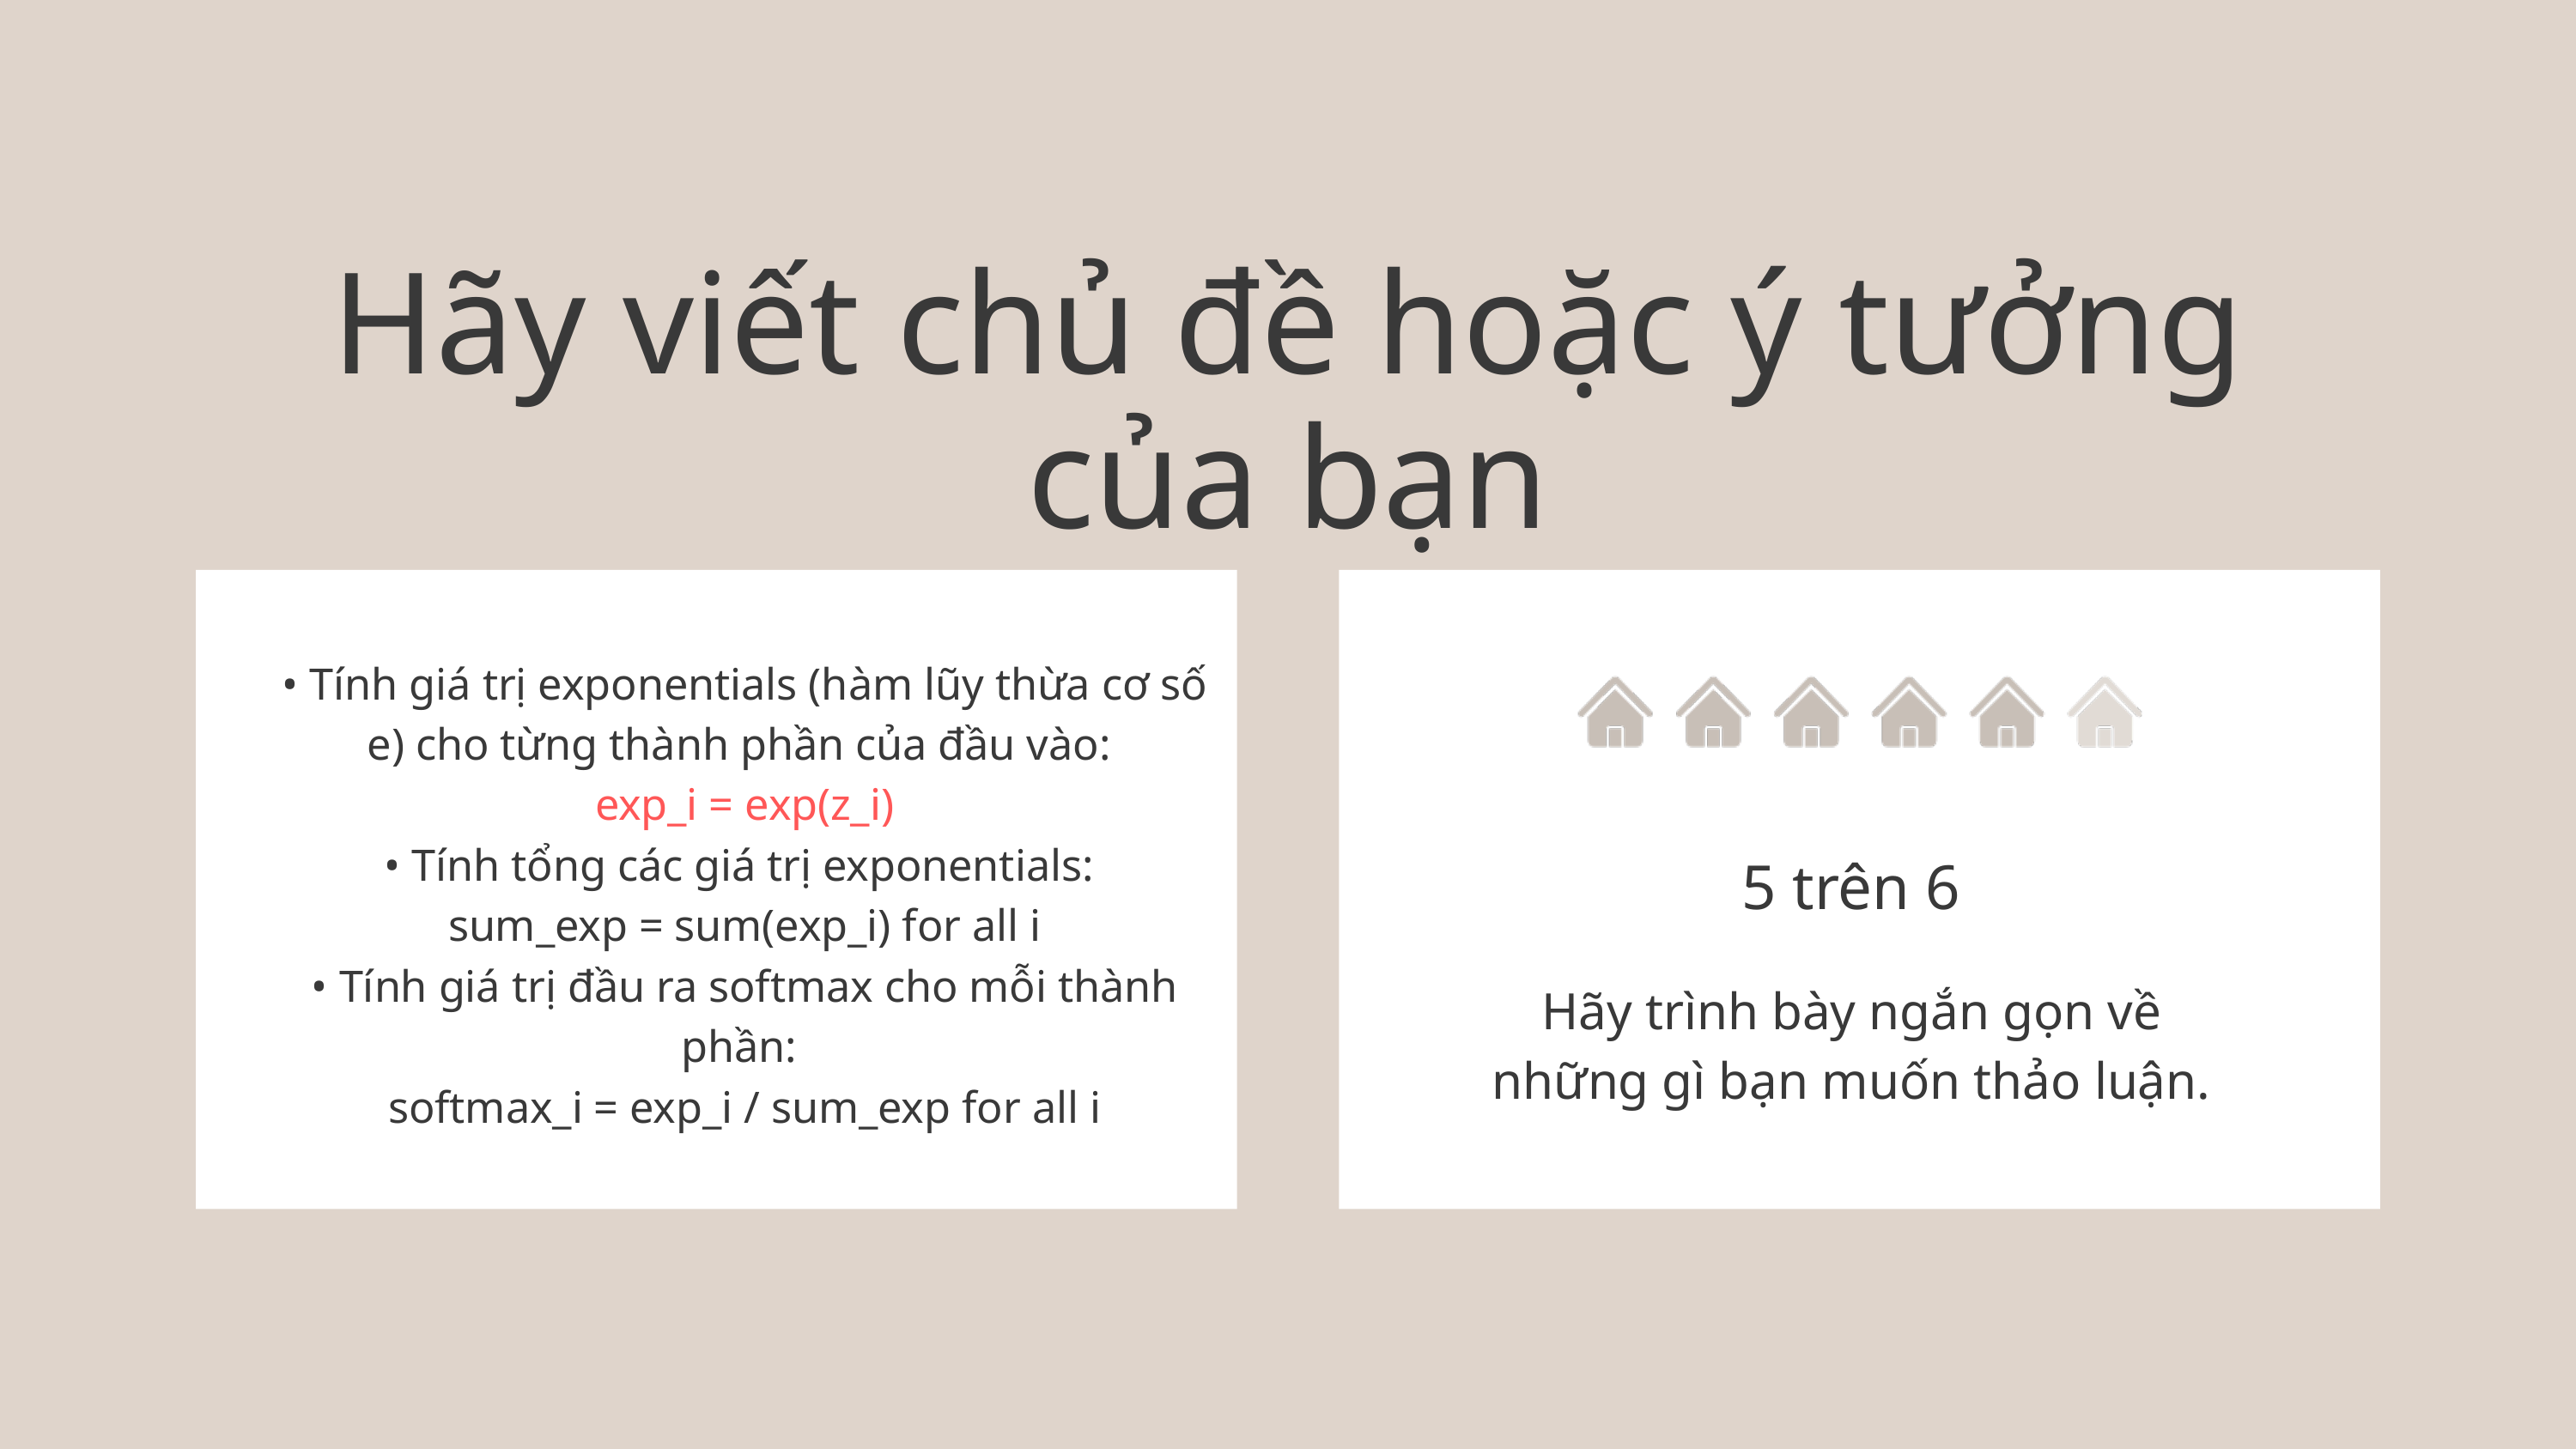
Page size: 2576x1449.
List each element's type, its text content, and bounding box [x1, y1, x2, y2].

text_box [196, 569, 1237, 1210]
text_box [1339, 569, 2380, 1210]
text_box • Tính giá trị exponentials (hàm lũy thừa cơ số e) cho từng thành phần của đầu vào: exp_i = exp(z_i) • Tính tổng các giá trị exponentials: sum_exp = sum(exp_i) for all i • Tính giá trị đầu ra softmax cho mỗi thành phần: softmax_i = exp_i / sum_exp for all i [274, 647, 1215, 1132]
picture [1521, 620, 2198, 805]
text_box 5 trên 6 [1474, 836, 2228, 922]
text_box Hãy viết chủ đề hoặc ý tưởng của bạn [246, 247, 2330, 557]
text_box Hãy trình bày ngắn gọn về những gì bạn muốn thảo luận. [1474, 969, 2228, 1110]
